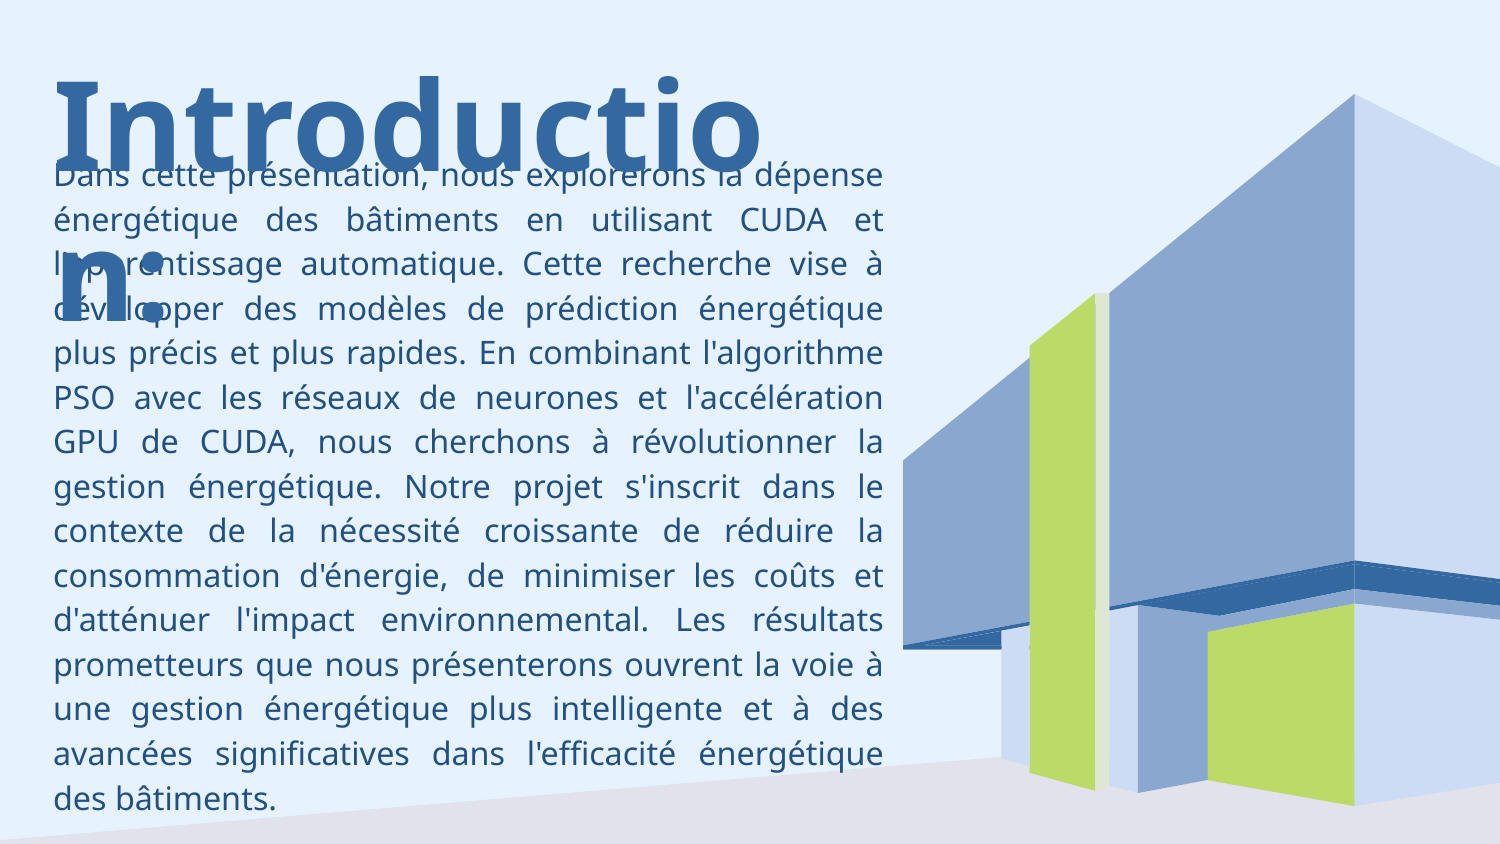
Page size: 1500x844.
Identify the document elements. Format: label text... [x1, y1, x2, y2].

title Introduction: [38, 30, 802, 91]
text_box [0, 93, 1500, 844]
